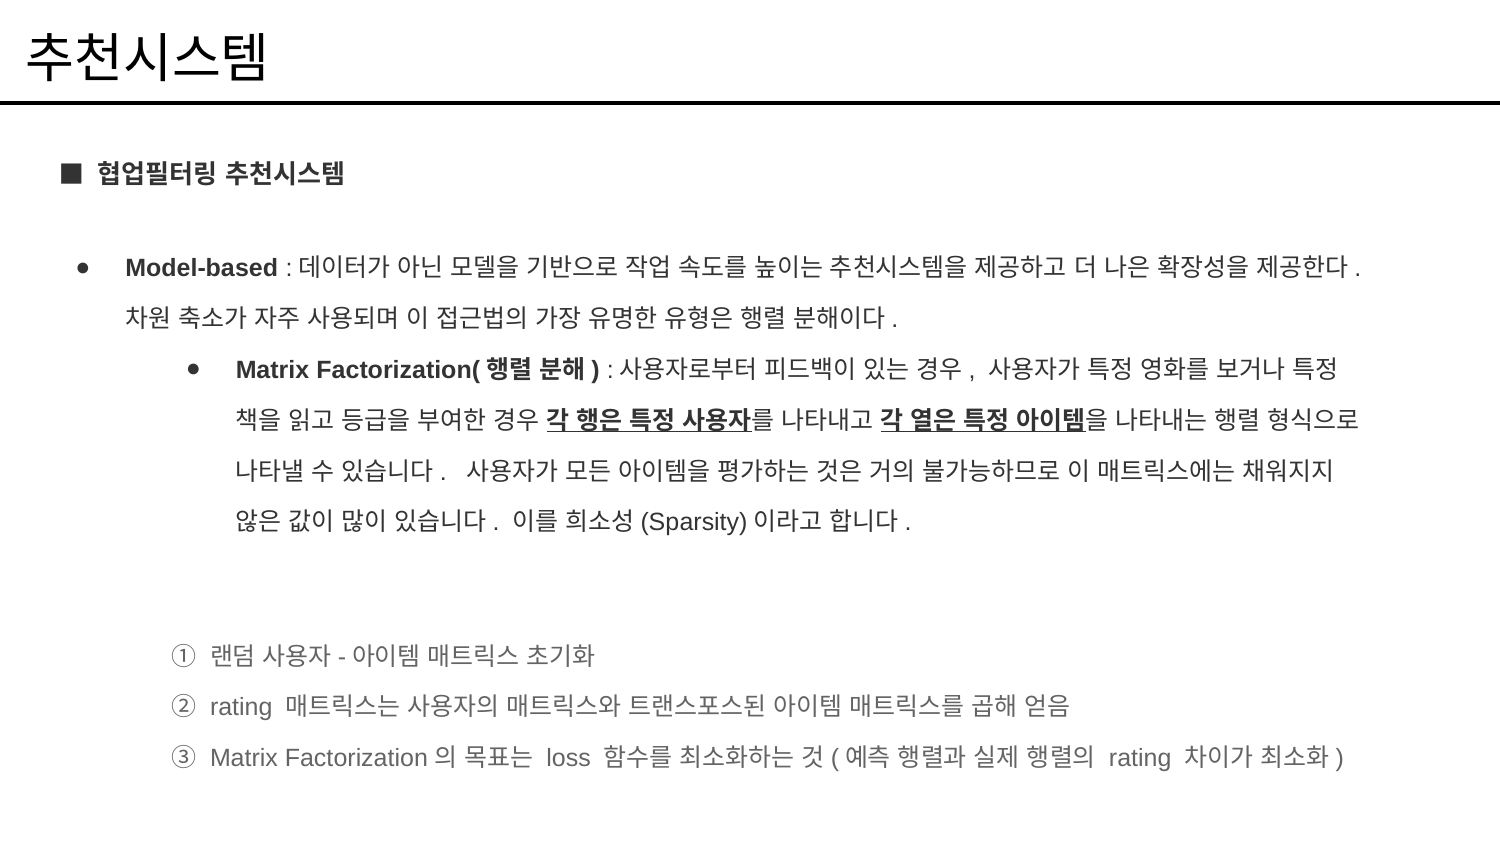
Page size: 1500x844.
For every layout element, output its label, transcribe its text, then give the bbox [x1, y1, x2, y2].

title 추천시스템 [10, 9, 1409, 102]
title ⬛ 협업필터링 추천시스템 [43, 121, 1442, 216]
list Model-based :데이터가 아닌 모델을 기반으로 작업 속도를 높이는 추천시스템을 제공하고 더 나은 확장성을 제공한다. 차원 축소가 자주 사용되며 이 접근법의 가장 유명한 유형은 행렬 분해이다. Matrix Factorization(행렬 분해) :사용자로부터 피드백이 있는 경우, 사용자가 특정 영화를 보거나 특정 책을 읽고 등급을 부여한 경우 각 행은 특정 사용자를 나타내고 각 열은 특정 아이템을 나타내는 행렬 형식으로 나타낼 수 있습니다. 사용자가 모든 아이템을 평가하는 것은 거의 불가능하므로 이 매트릭스에는 채워지지 않은 값이 많이 있습니다. 이를 희소성(Sparsity)이라고 합니다. ① 랜덤 사용자-아이템 매트릭스 초기화 ② rating 매트릭스는 사용자의 매트릭스와 트랜스포스된 아이템 매트릭스를 곱해 얻음 ③ Matrix Factorization의 목표는 loss 함수를 최소화하는 것(예측 행렬과 실제 행렬의 rating 차이가 최소화) [0, 215, 1398, 844]
